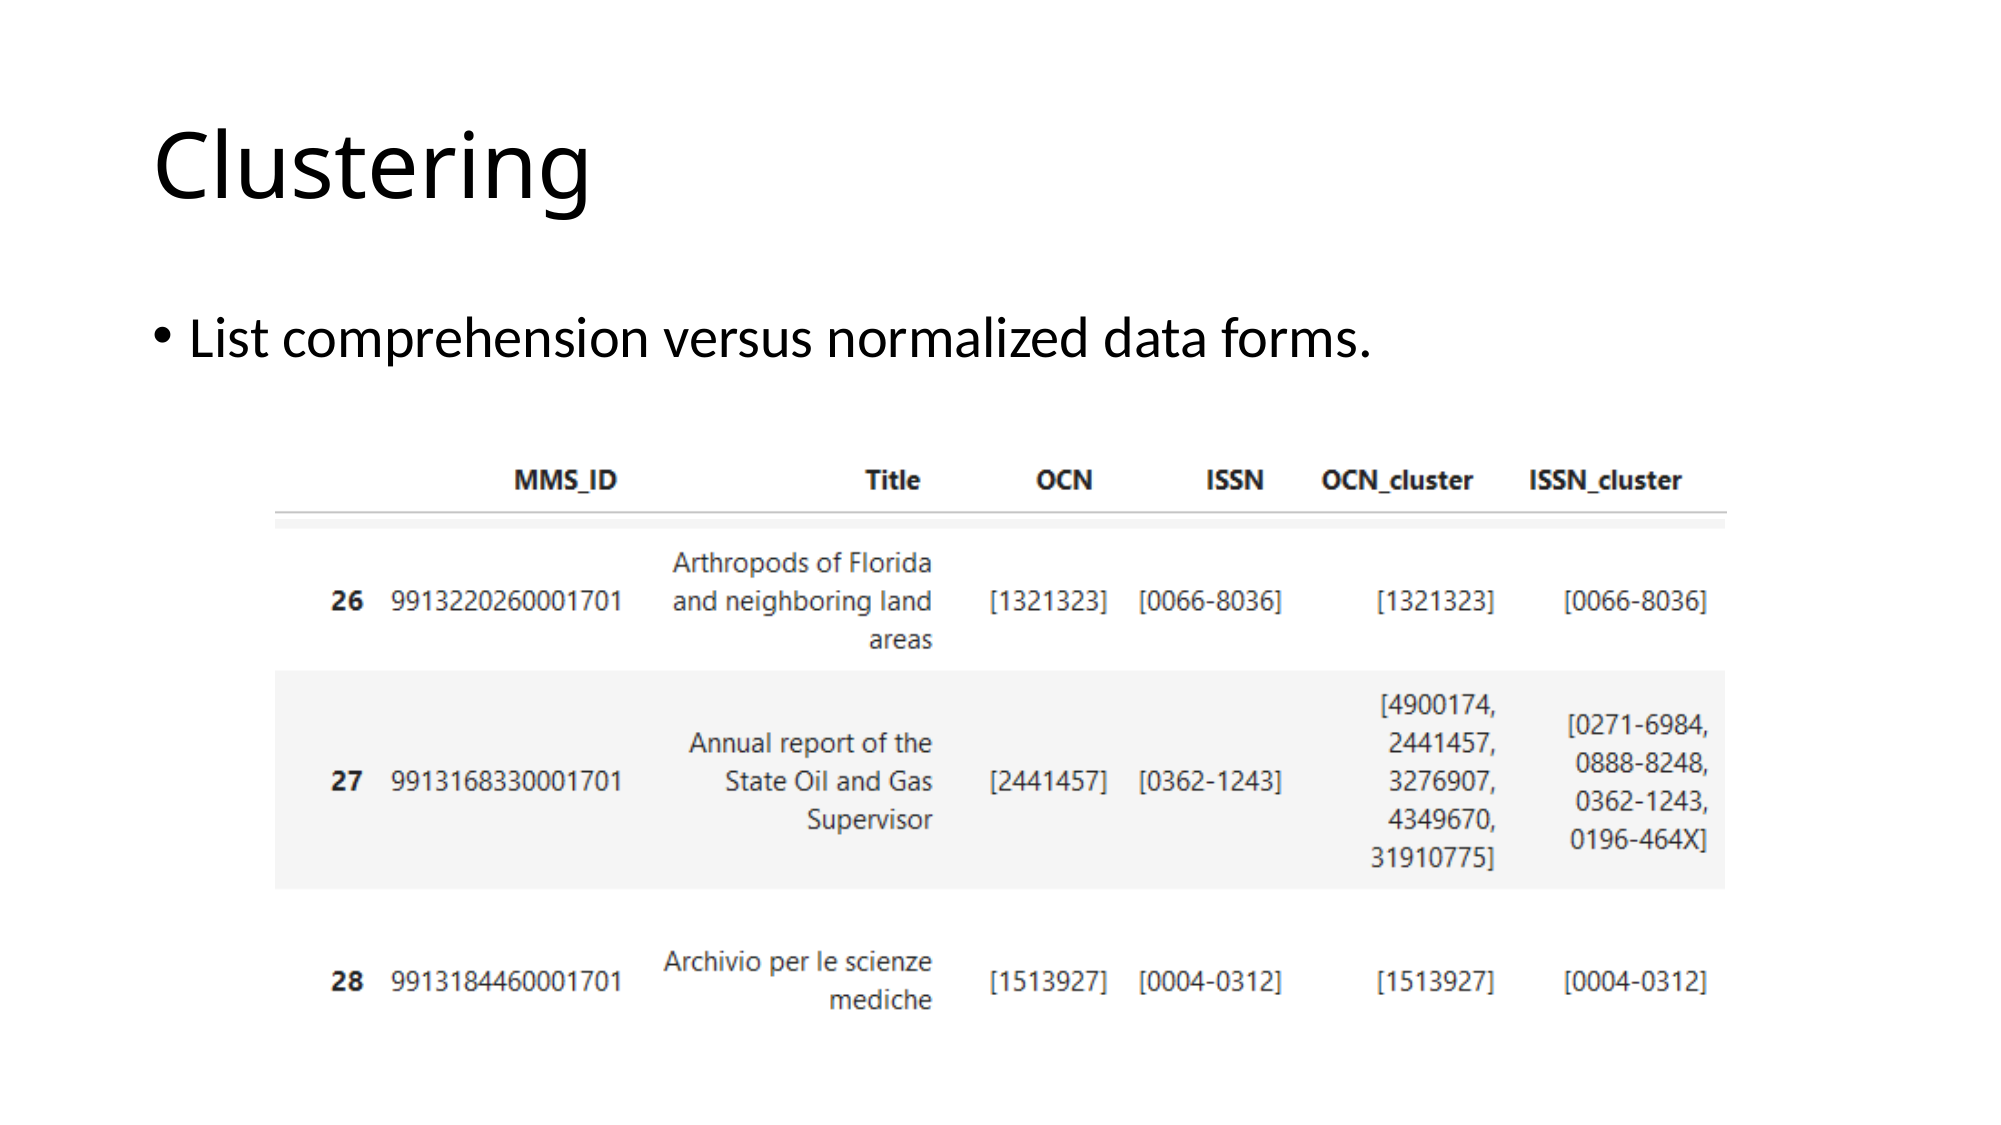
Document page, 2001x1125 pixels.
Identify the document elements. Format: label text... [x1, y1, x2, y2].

picture [275, 452, 1727, 1066]
list List comprehension versus normalized data forms. [137, 299, 1806, 1014]
title Clustering [137, 59, 1863, 278]
